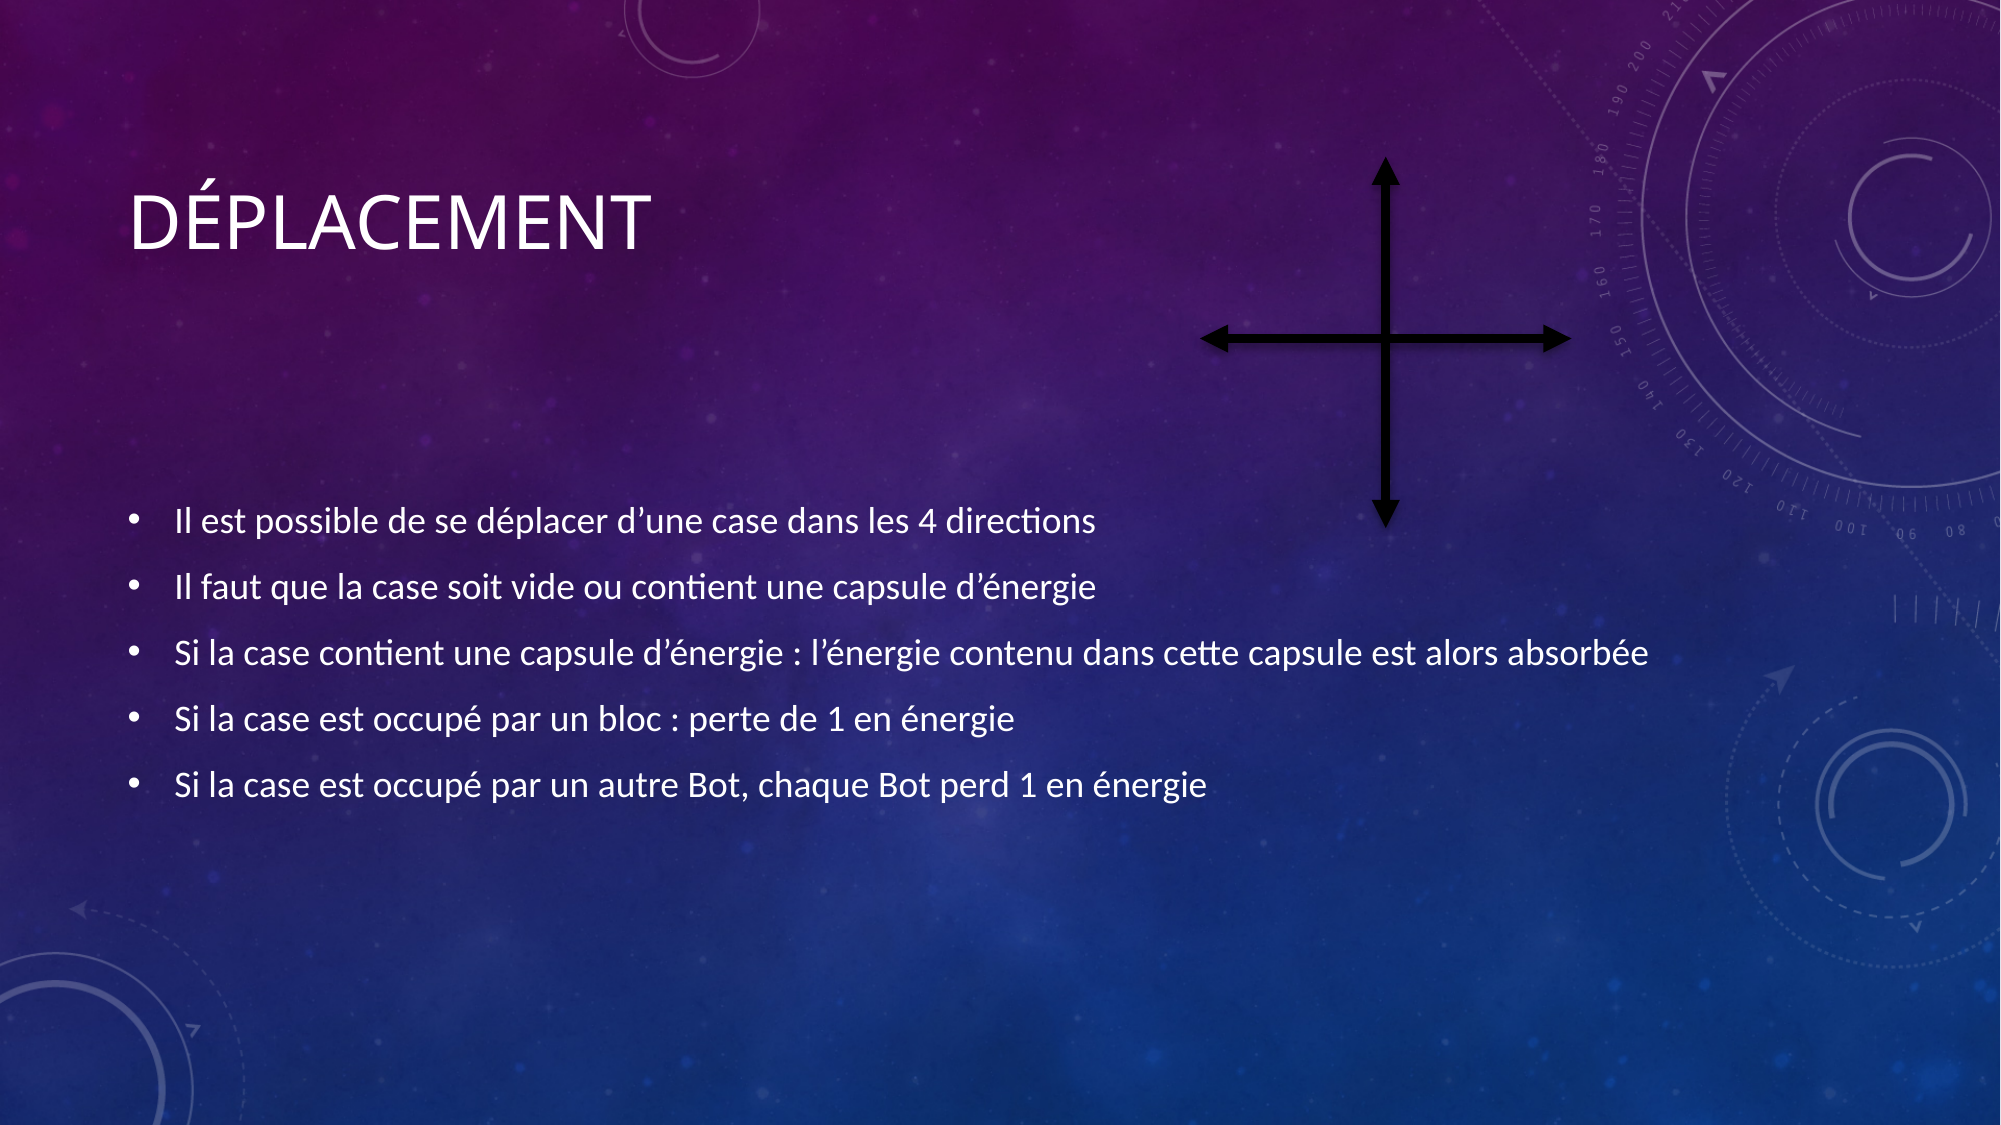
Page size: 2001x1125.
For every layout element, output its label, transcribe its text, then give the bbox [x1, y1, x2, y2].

picture [0, 0, 2001, 1125]
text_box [1199, 156, 1572, 529]
list Il est possible de se déplacer d’une case dans les 4 directions Il faut que la case soit vide ou contient une capsule d’énergie Si la case contient une capsule d’énergie : l’énergie contenu dans cette capsule est alors absorbée Si la case est occupé par un bloc : perte de 1 en énergie Si la case est occupé par un autre Bot, chaque Bot perd 1 en énergie [112, 351, 1775, 950]
title Déplacement [112, 99, 1775, 339]
